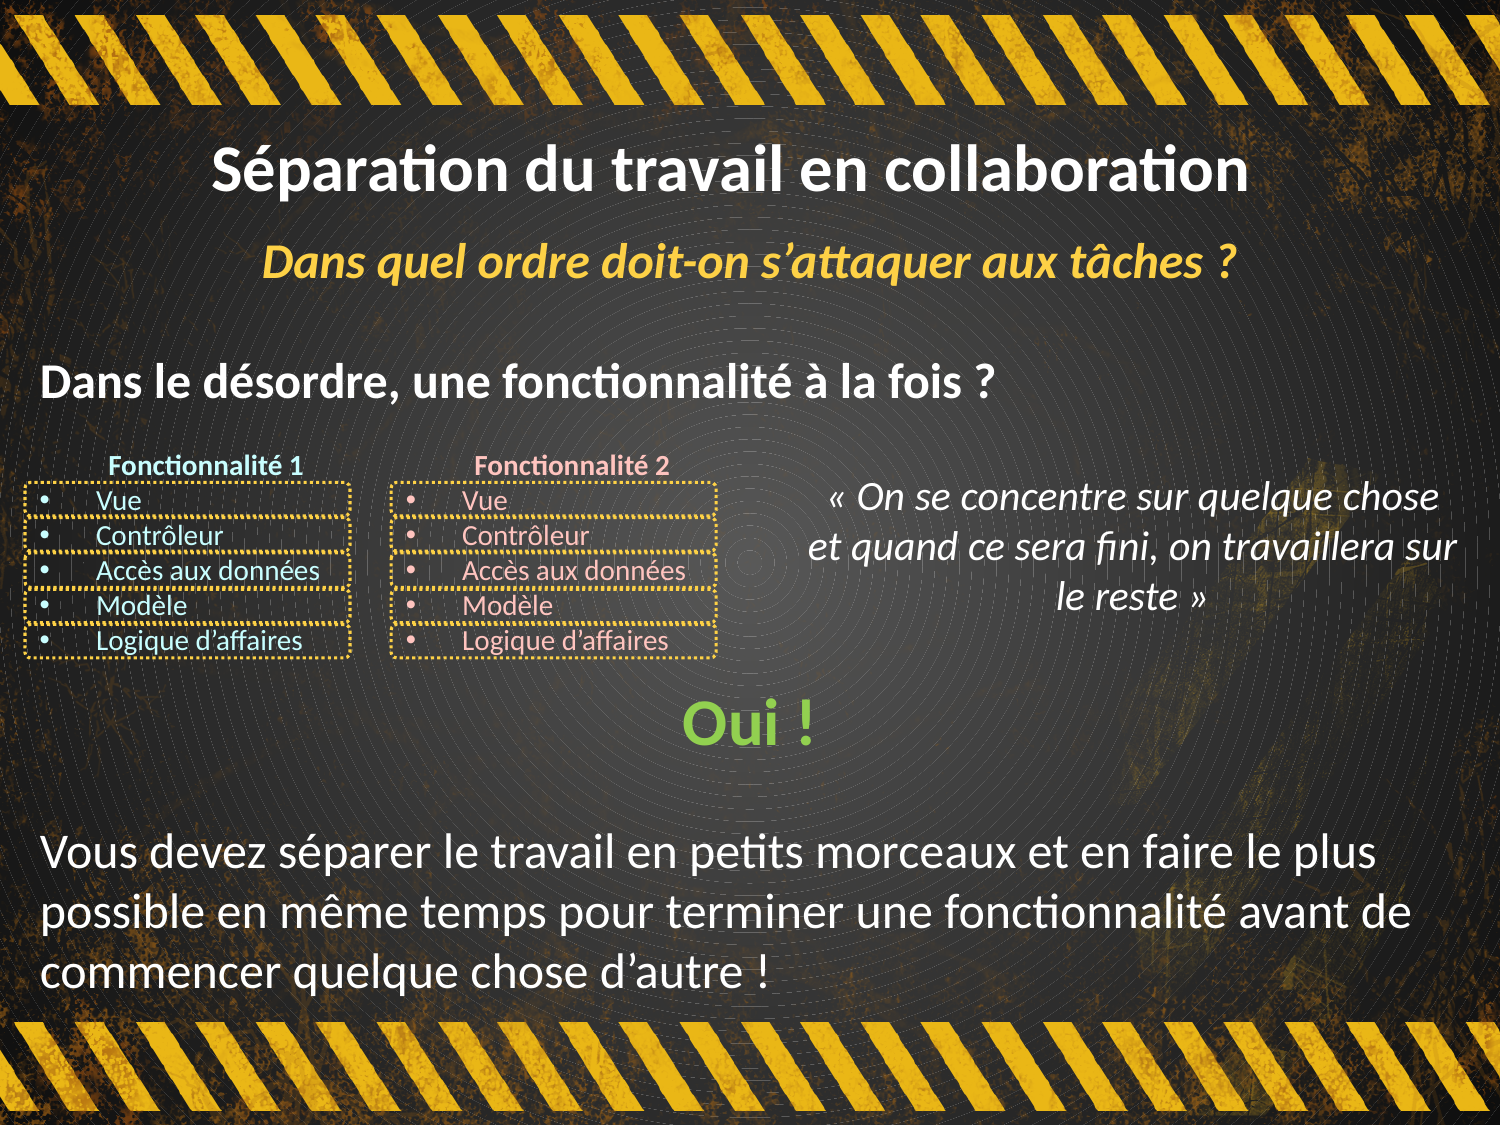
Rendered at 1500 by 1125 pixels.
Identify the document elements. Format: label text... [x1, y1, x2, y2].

text_box Fonctionnalité 2 Vue Contrôleur Accès aux données Modèle Logique d’affaires [391, 439, 754, 664]
text_box [389, 551, 719, 589]
text_box [22, 480, 353, 518]
text_box [22, 622, 353, 661]
text_box [22, 587, 353, 624]
text_box Fonctionnalité 1 Vue Contrôleur Accès aux données Modèle Logique d’affaires [24, 439, 388, 664]
text_box [22, 515, 353, 554]
title Séparation du travail en collaboration [0, 101, 1475, 227]
text_box [388, 622, 719, 661]
picture [0, 0, 1500, 1125]
text_box [388, 587, 719, 624]
text_box Dans quel ordre doit-on s’attaquer aux tâches ? Dans le désordre, une fonctionnalité à la fois ? « On se concentre sur quelque chose et quand ce sera fini, on travaillera sur le reste » Oui ! Vous devez séparer le travail en petits morceaux et en faire le plus possible en même temps pour terminer une fonctionnalité avant de commencer quelque chose d’autre ! [24, 221, 1475, 1007]
text_box [22, 551, 353, 589]
text_box [388, 480, 719, 518]
text_box [388, 515, 719, 554]
